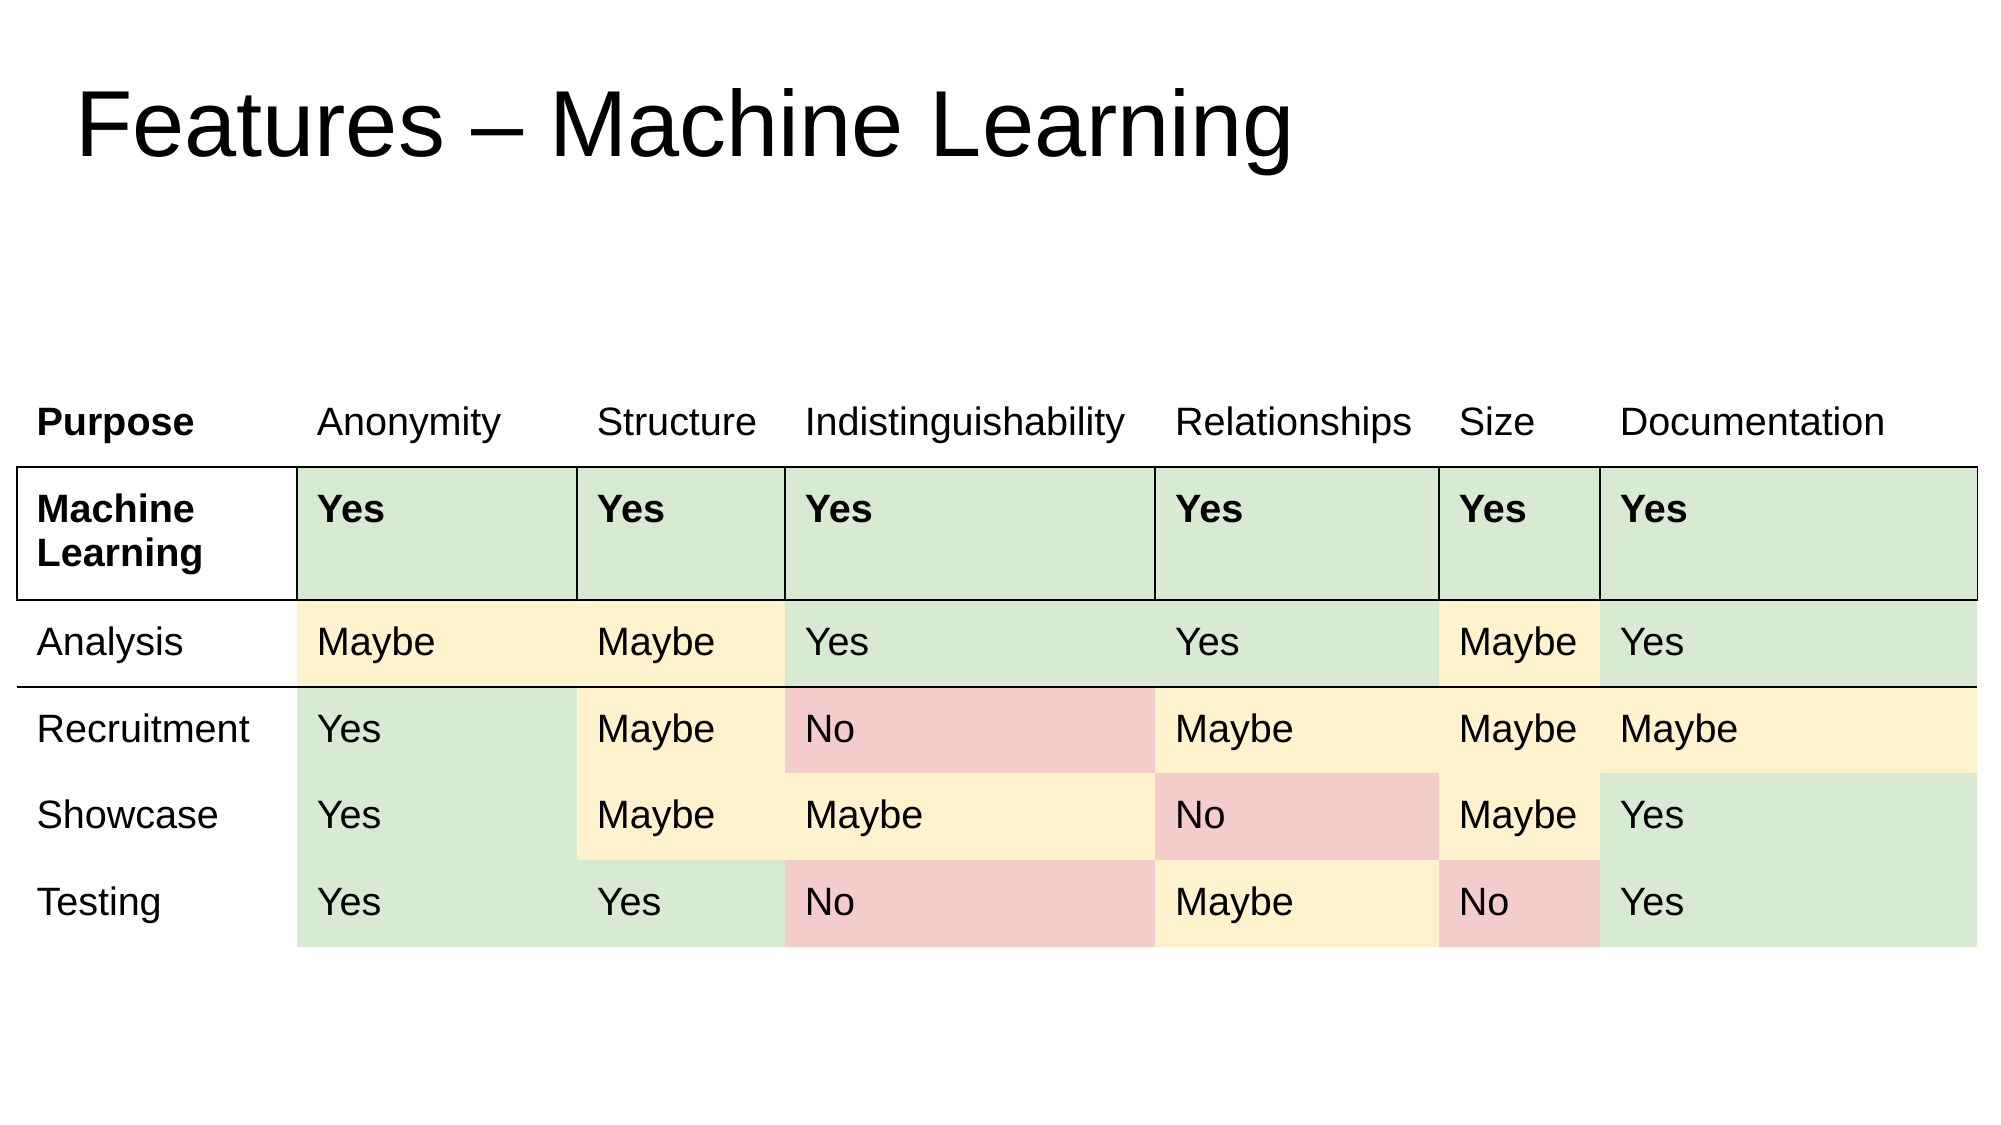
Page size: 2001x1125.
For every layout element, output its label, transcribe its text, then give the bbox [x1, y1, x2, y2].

table_cell Showcase [17, 773, 297, 860]
table_cell Yes [785, 601, 1155, 686]
table_cell Maybe [1600, 688, 1977, 773]
table_header Relationships [1155, 380, 1439, 466]
table_cell Maybe [1439, 773, 1600, 860]
table_cell Yes [1155, 601, 1439, 686]
table_cell Analysis [17, 601, 297, 686]
table_cell Maybe [1155, 860, 1439, 947]
table_cell Yes [1156, 468, 1438, 599]
table_cell Yes [1440, 468, 1599, 599]
table_cell Yes [1601, 468, 1977, 599]
table_cell No [785, 688, 1155, 773]
table_cell No [1155, 773, 1439, 860]
table_cell Yes [786, 468, 1154, 599]
table_cell Yes [297, 773, 577, 860]
table_cell Recruitment [17, 688, 297, 773]
table_cell Yes [1600, 860, 1977, 947]
table_cell Yes [578, 468, 784, 599]
table_cell Maybe [1439, 601, 1600, 686]
title Features – Machine Learning [55, 42, 1855, 231]
table_cell Yes [577, 860, 785, 947]
table_cell Maybe [577, 688, 785, 773]
table_cell Machine Learning [18, 468, 296, 599]
table_cell No [1439, 860, 1600, 947]
table_cell Maybe [1439, 688, 1600, 773]
table_cell No [785, 860, 1155, 947]
table_cell Maybe [577, 773, 785, 860]
table_cell Maybe [577, 601, 785, 686]
table_cell Yes [1600, 773, 1977, 860]
table_cell Maybe [297, 601, 577, 686]
table_header Structure [577, 380, 785, 466]
table_cell Maybe [1155, 688, 1439, 773]
table_header Anonymity [297, 380, 577, 466]
table_header Size [1439, 380, 1600, 466]
table_header Indistinguishability [785, 380, 1155, 466]
table_cell Yes [297, 688, 577, 773]
table_header Purpose [17, 380, 297, 466]
table_cell Testing [17, 860, 297, 947]
table_cell Yes [1600, 601, 1977, 686]
table_cell Maybe [785, 773, 1155, 860]
table_header Documentation [1600, 380, 1977, 466]
table_cell Yes [298, 468, 576, 599]
table_cell Yes [297, 860, 577, 947]
